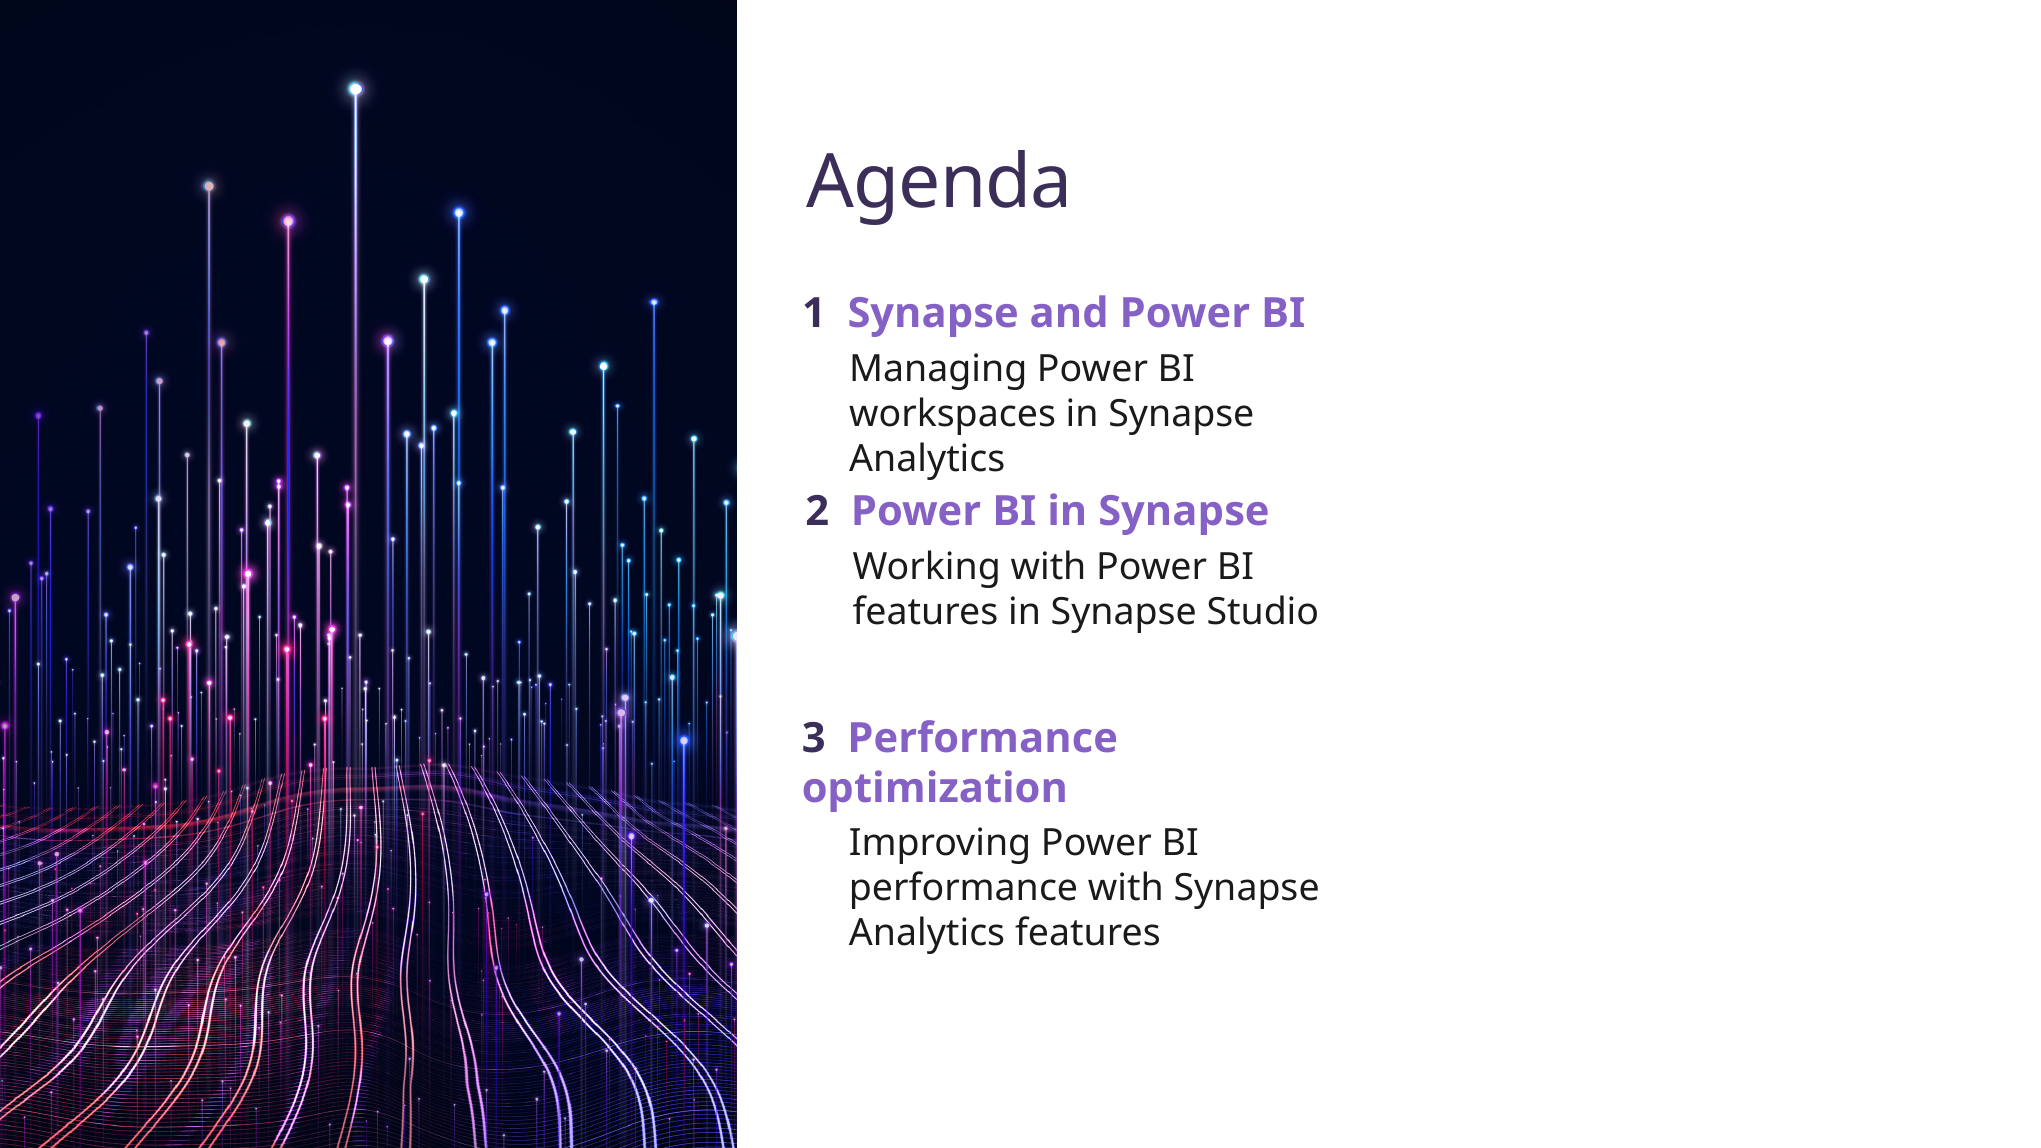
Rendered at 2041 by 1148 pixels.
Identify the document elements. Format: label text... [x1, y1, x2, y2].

picture [0, 0, 737, 1148]
text_box 2 Power BI in Synapse Working with Power BI features in Synapse Studio [790, 476, 1335, 688]
title Agenda [806, 132, 1391, 226]
text_box 3 Performance optimization Improving Power BI performance with Synapse Analytics features [787, 702, 1371, 914]
text_box 1 Synapse and Power BI Managing Power BI workspaces in Synapse Analytics [787, 278, 1420, 461]
